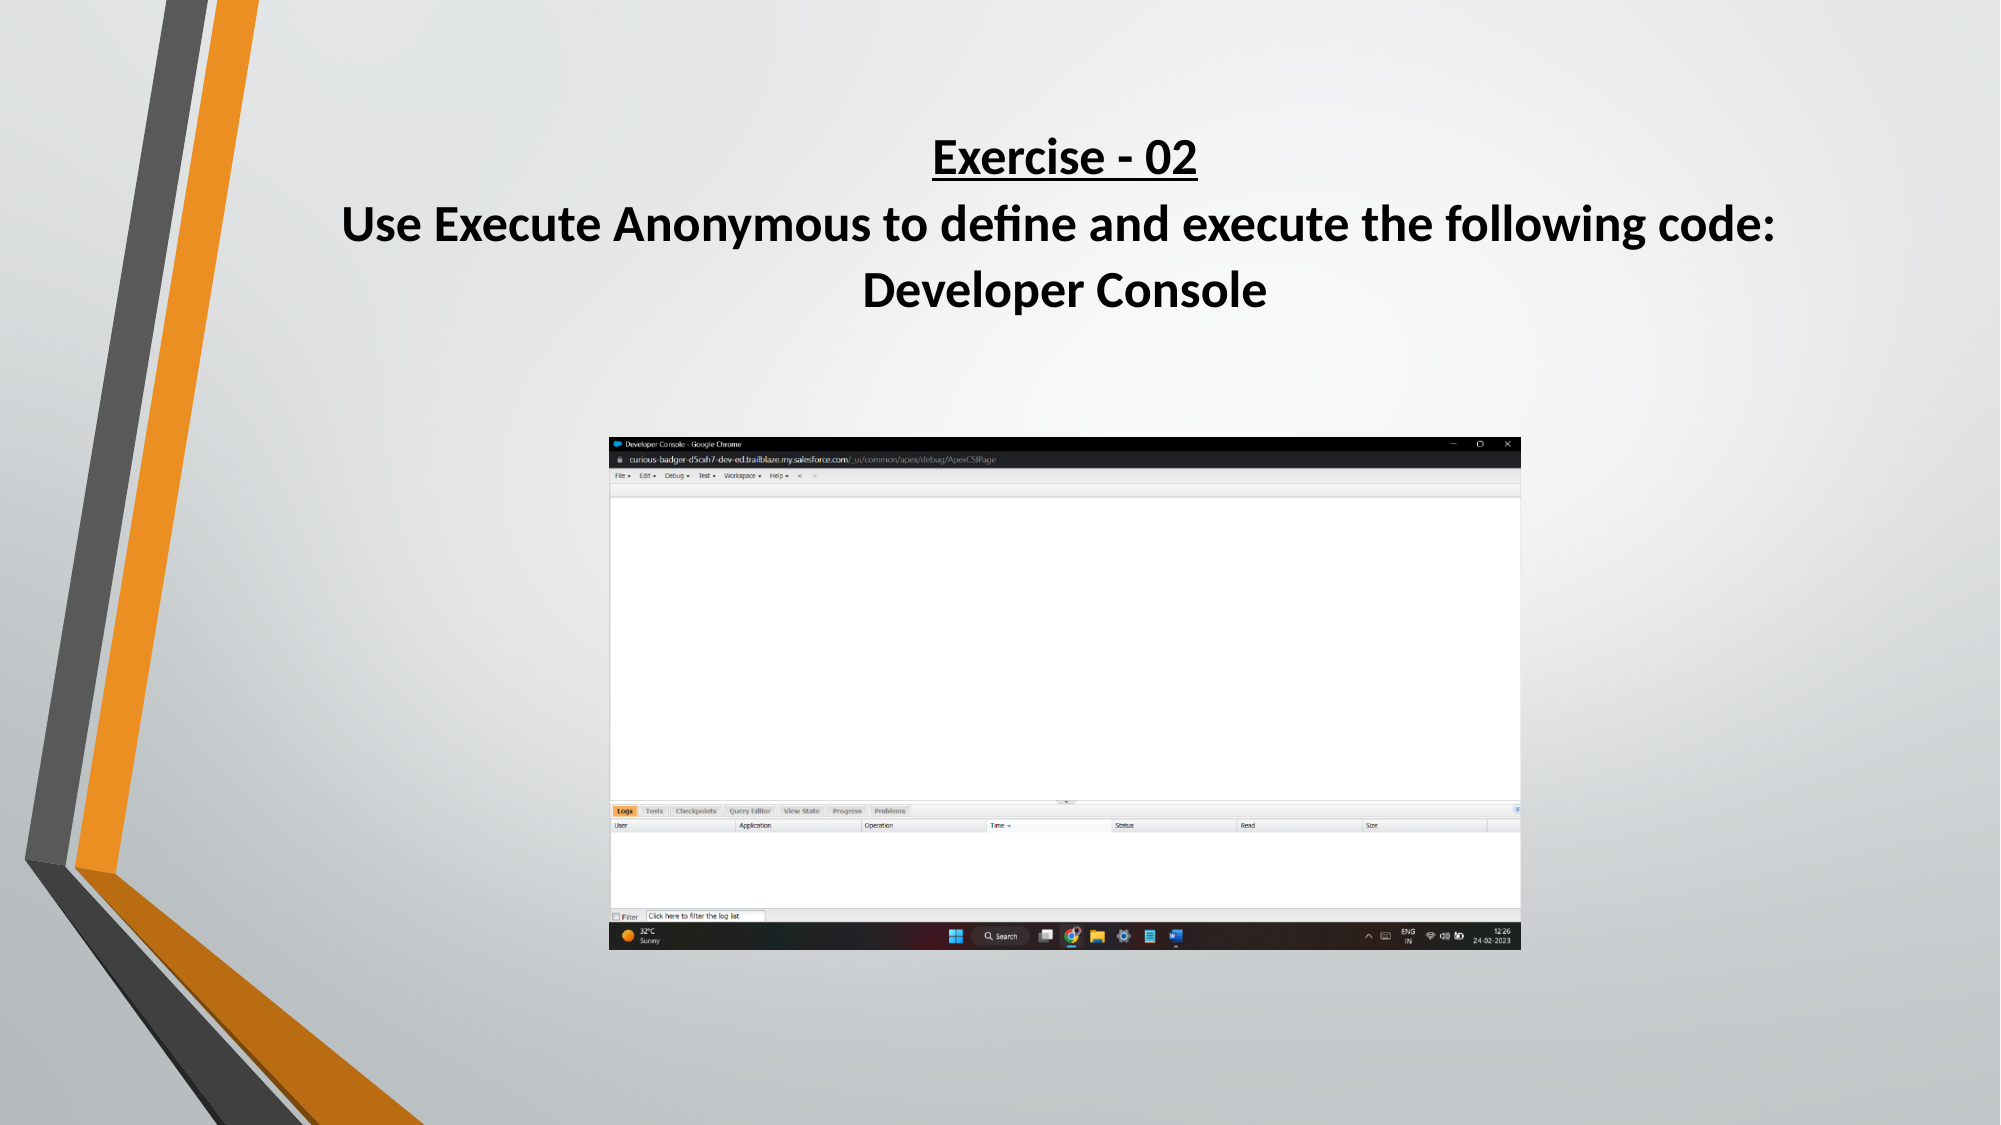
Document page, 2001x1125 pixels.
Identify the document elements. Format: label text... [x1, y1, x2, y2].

title Exercise - 02 Use Execute Anonymous to define and execute the following code: Developer Console [243, 74, 1887, 362]
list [609, 437, 1521, 951]
